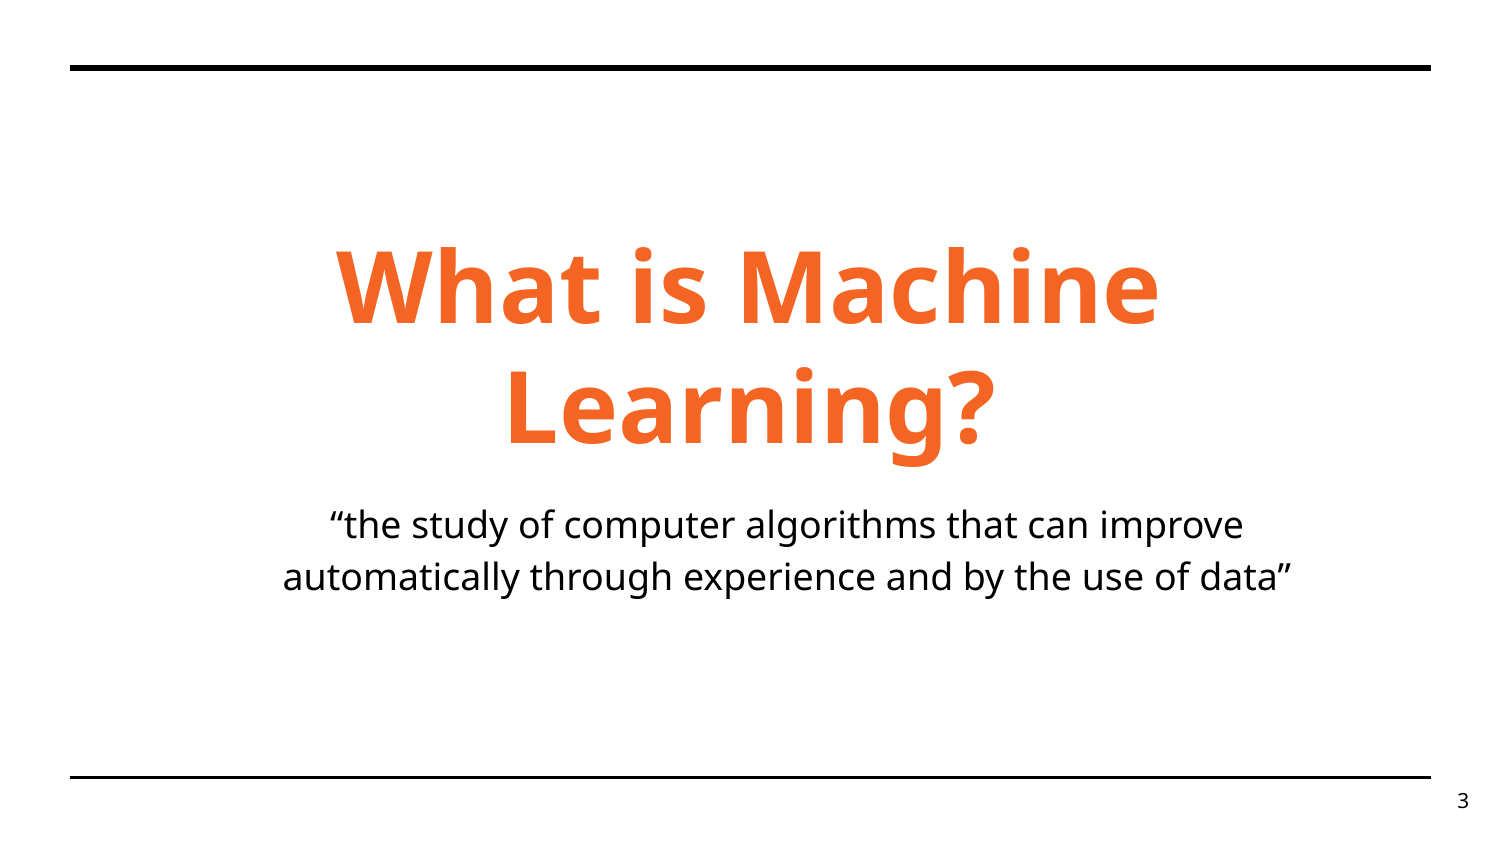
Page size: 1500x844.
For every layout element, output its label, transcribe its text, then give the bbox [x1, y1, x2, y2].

title What is Machine Learning? [101, 217, 1399, 470]
slide_number ‹#› [1394, 769, 1484, 834]
list “the study of computer algorithms that can improve automatically through experience and by the use of data” [140, 478, 1360, 655]
